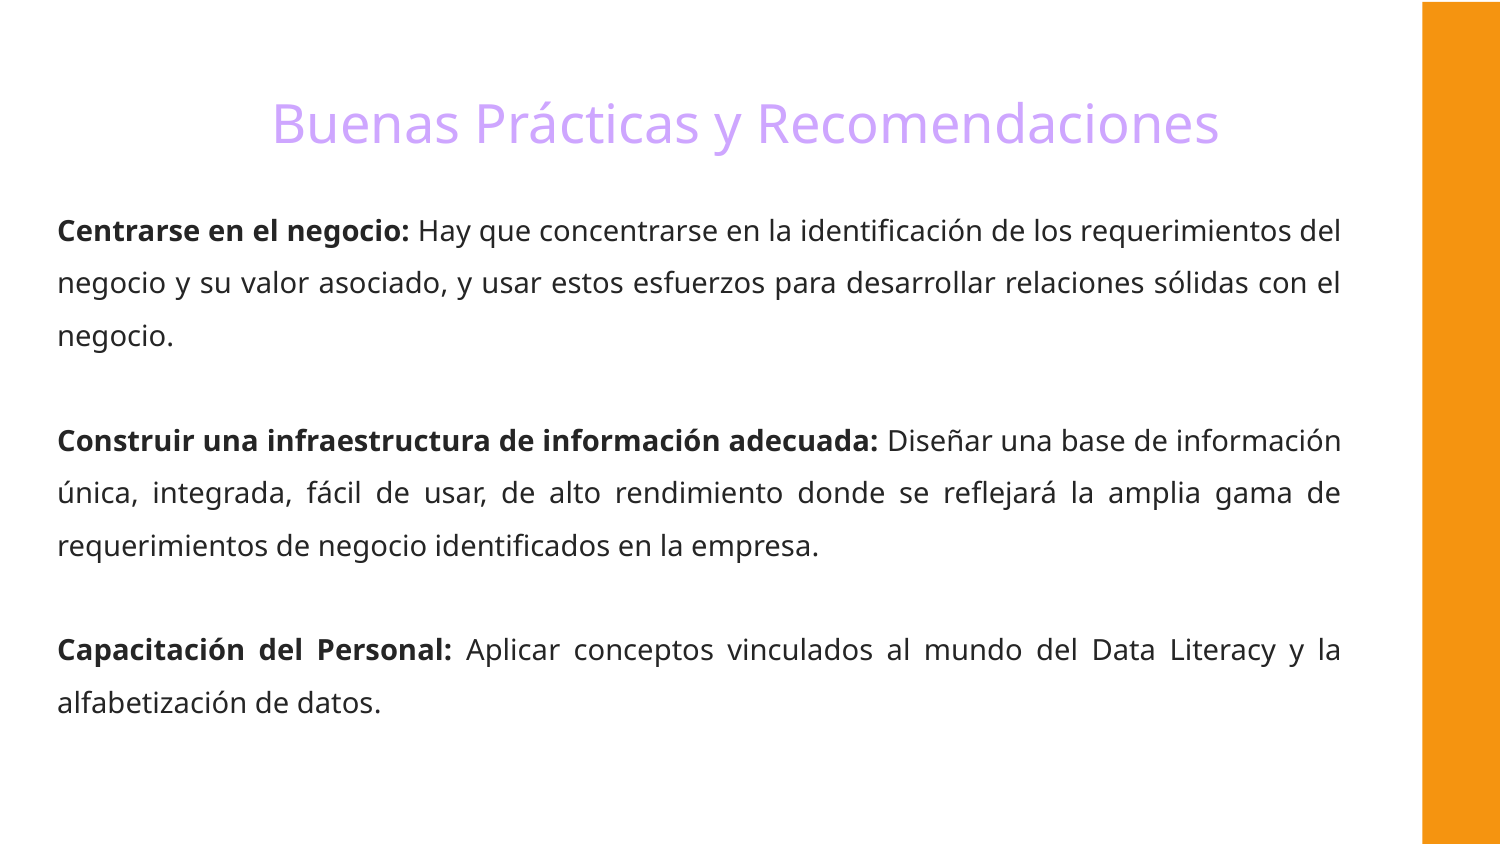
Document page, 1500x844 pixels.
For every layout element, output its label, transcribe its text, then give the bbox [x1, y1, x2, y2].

text_box [1422, 1, 1500, 844]
text_box Buenas Prácticas y Recomendaciones [0, 74, 1422, 225]
text_box Centrarse en el negocio: Hay que concentrarse en la identificación de los requerimientos del negocio y su valor asociado, y usar estos esfuerzos para desarrollar relaciones sólidas con el negocio. Construir una infraestructura de información adecuada: Diseñar una base de información única, integrada, fácil de usar, de alto rendimiento donde se reflejará la amplia gama de requerimientos de negocio identificados en la empresa. Capacitación del Personal: Aplicar conceptos vinculados al mundo del Data Literacy y la alfabetización de datos. [42, 187, 1358, 727]
